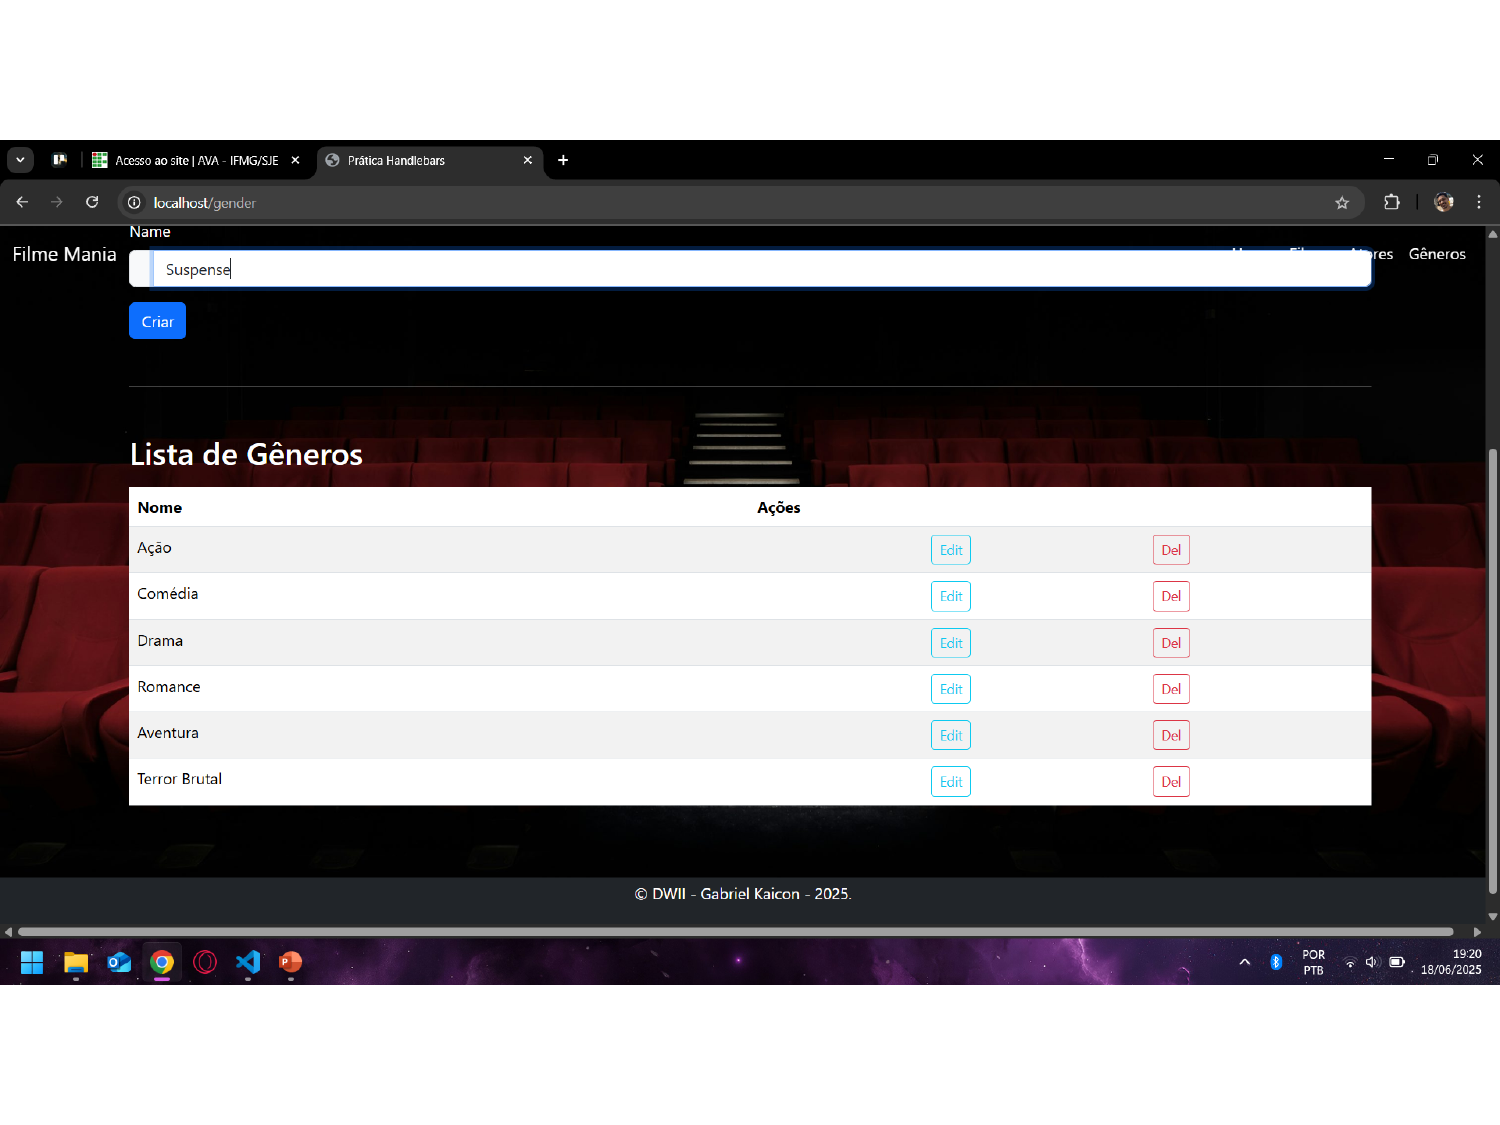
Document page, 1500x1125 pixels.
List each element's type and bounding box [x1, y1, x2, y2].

picture [0, 140, 1500, 985]
